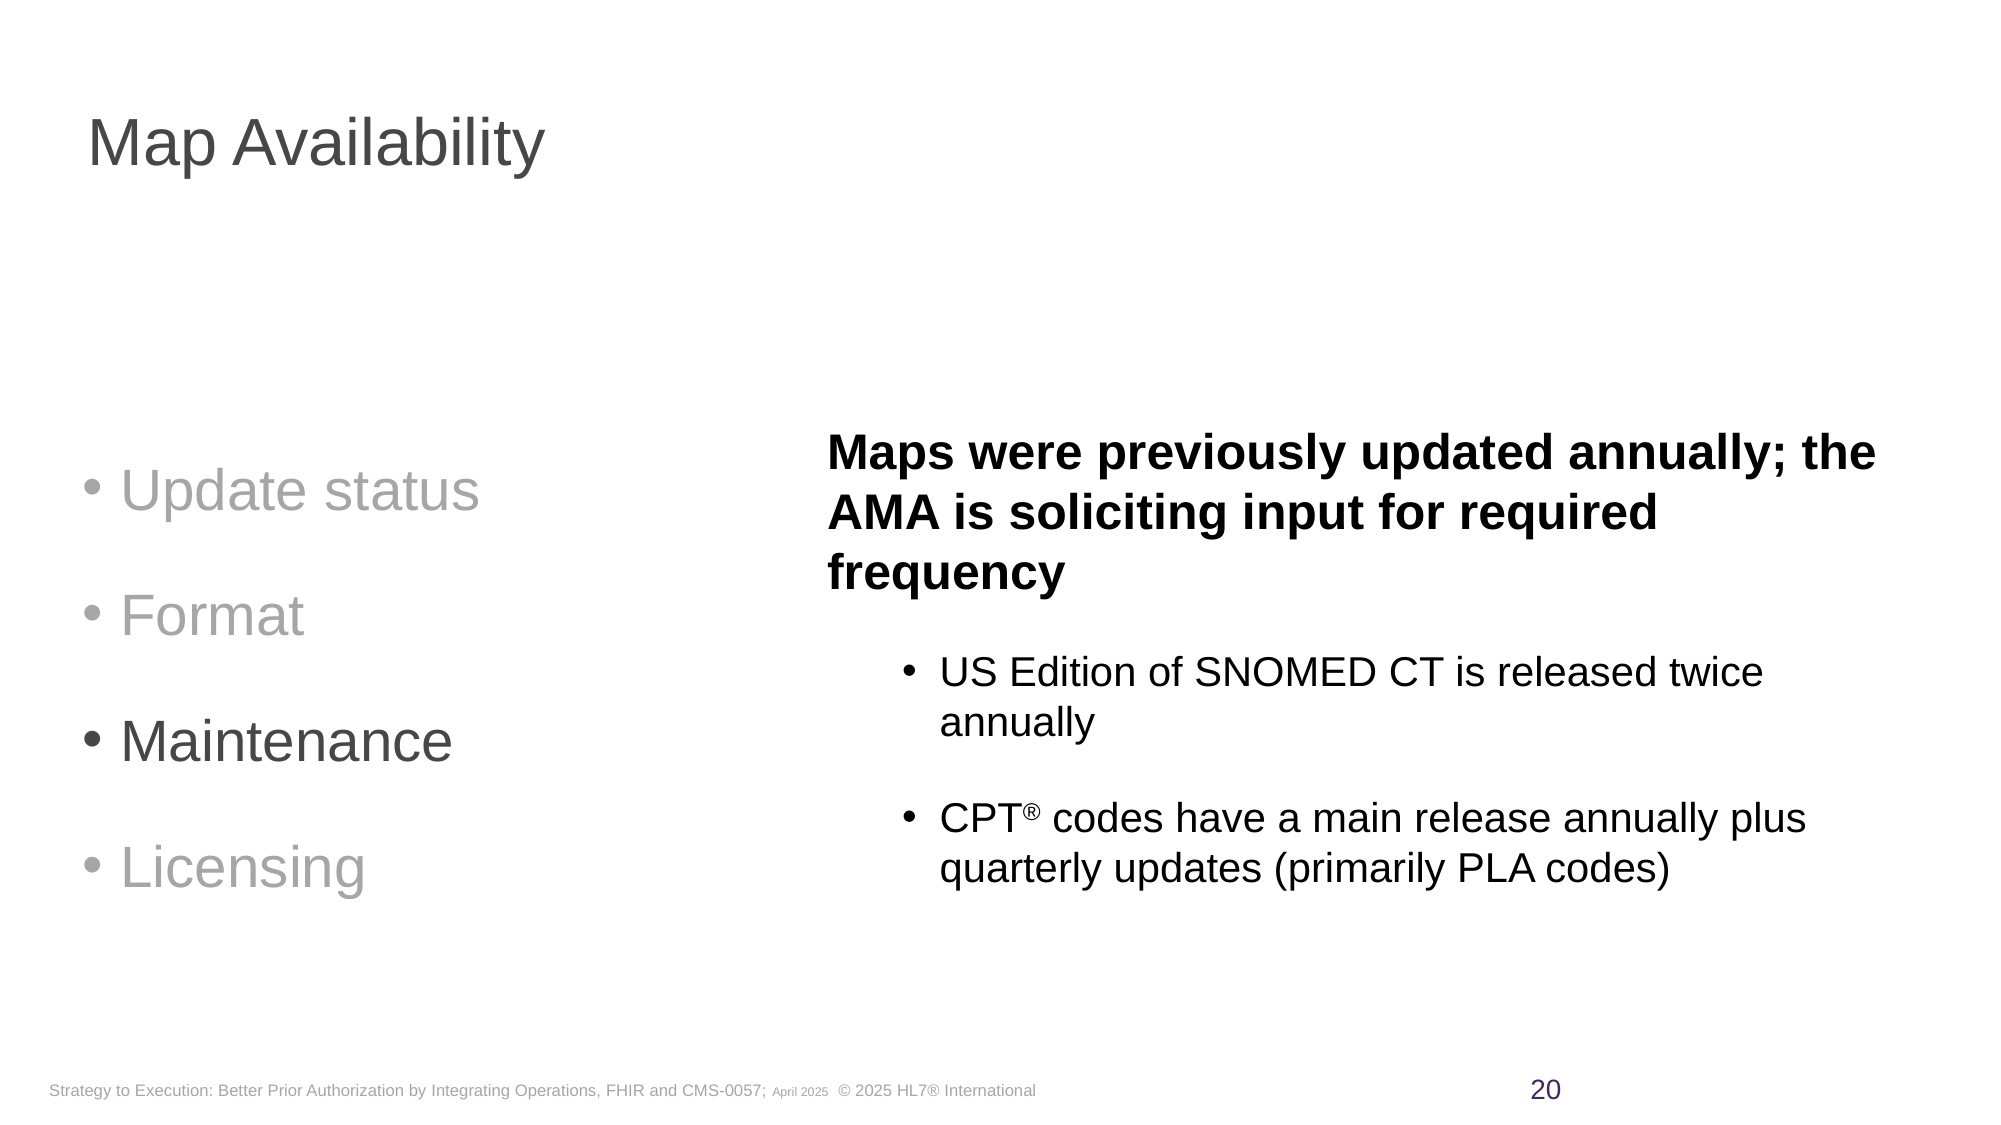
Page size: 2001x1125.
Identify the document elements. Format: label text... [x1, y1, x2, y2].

list Update status Format Maintenance Licensing [67, 409, 717, 1059]
title Map Availability [67, 61, 1815, 227]
text_box Maps were previously updated annually; the AMA is soliciting input for required frequency US Edition of SNOMED CT is released twice annually CPT® codes have a main release annually plus quarterly updates (primarily PLA codes) [806, 409, 1933, 1049]
slide_number 20 [1515, 1064, 1966, 1125]
